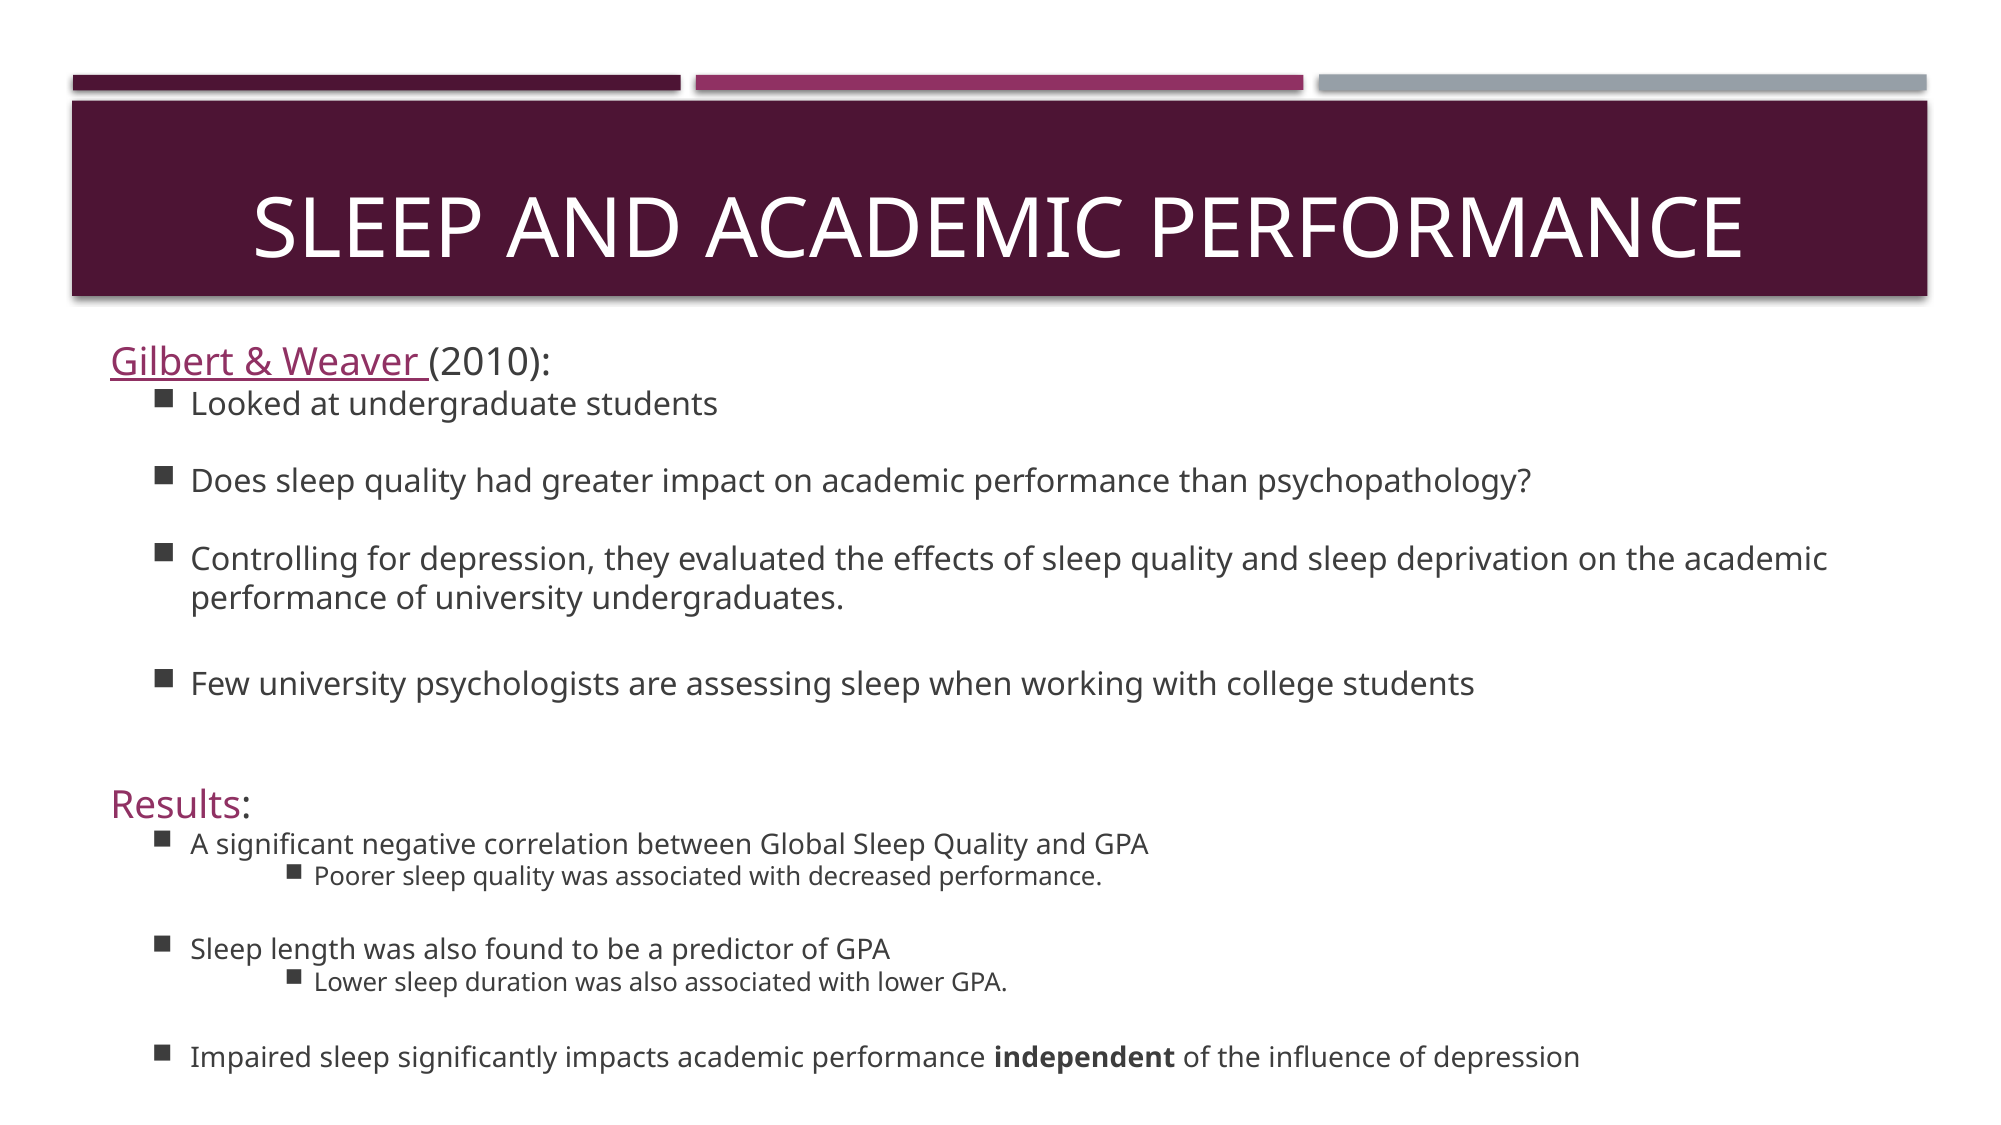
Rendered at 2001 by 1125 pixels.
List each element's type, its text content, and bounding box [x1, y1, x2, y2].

title SleeP and Academic Performance [95, 115, 1905, 282]
list Gilbert & Weaver (2010): Looked at undergraduate students Does sleep quality had greater impact on academic performance than psychopathology? Controlling for depression, they evaluated the effects of sleep quality and sleep deprivation on the academic performance of university undergraduates. Few university psychologists are assessing sleep when working with college students Results: A significant negative correlation between Global Sleep Quality and GPA Poorer sleep quality was associated with decreased performance. Sleep length was also found to be a predictor of GPA Lower sleep duration was also associated with lower GPA. Impaired sleep significantly impacts academic performance independent of the influence of depression [95, 329, 1905, 1086]
